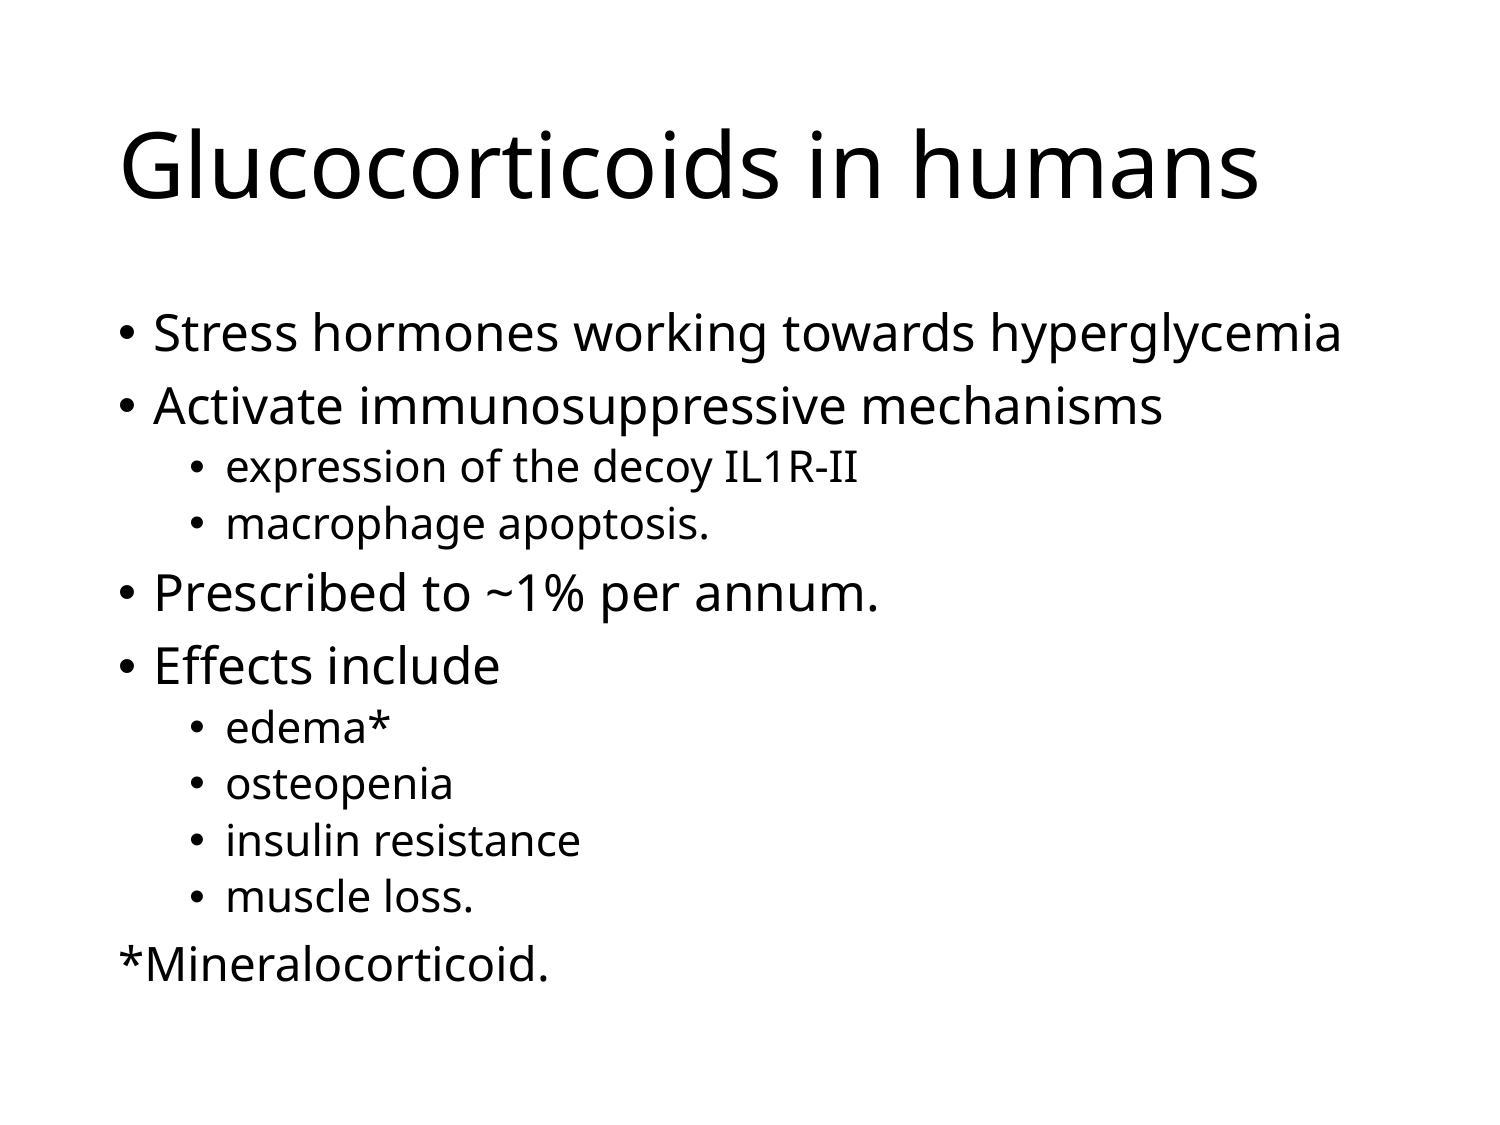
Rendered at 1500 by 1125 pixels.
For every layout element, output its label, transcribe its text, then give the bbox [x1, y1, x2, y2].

list Stress hormones working towards hyperglycemia Activate immunosuppressive mechanisms expression of the decoy IL1R-II macrophage apoptosis. Prescribed to ~1% per annum. Effects include edema* osteopenia insulin resistance muscle loss. *Mineralocorticoid. [103, 299, 1397, 1014]
title Glucocorticoids in humans [103, 59, 1397, 278]
